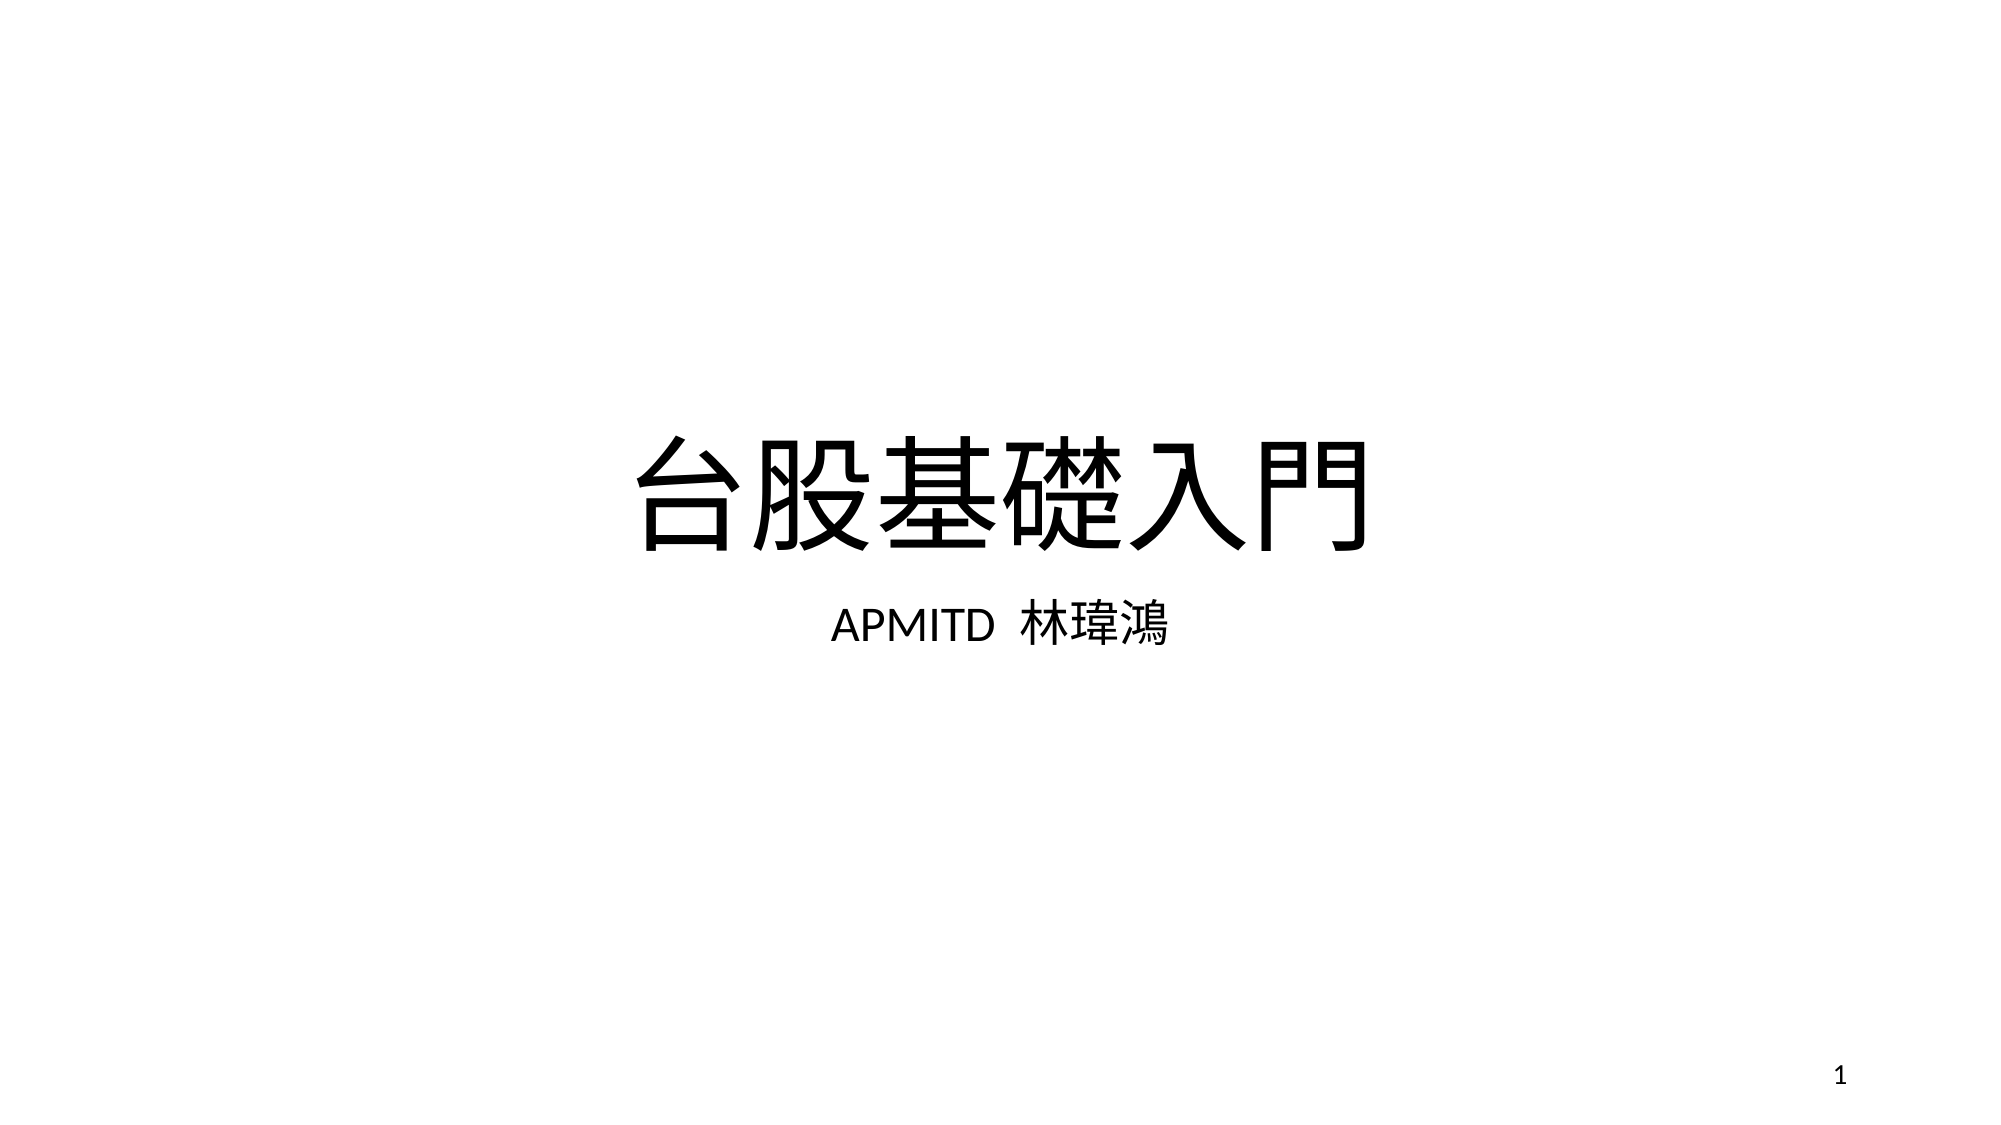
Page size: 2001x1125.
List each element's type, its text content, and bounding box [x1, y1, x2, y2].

subtitle APMITD 林瑋鴻 [249, 590, 1750, 863]
slide_number 1 [1412, 1042, 1863, 1103]
title 台股基礎入門 [249, 184, 1750, 576]
